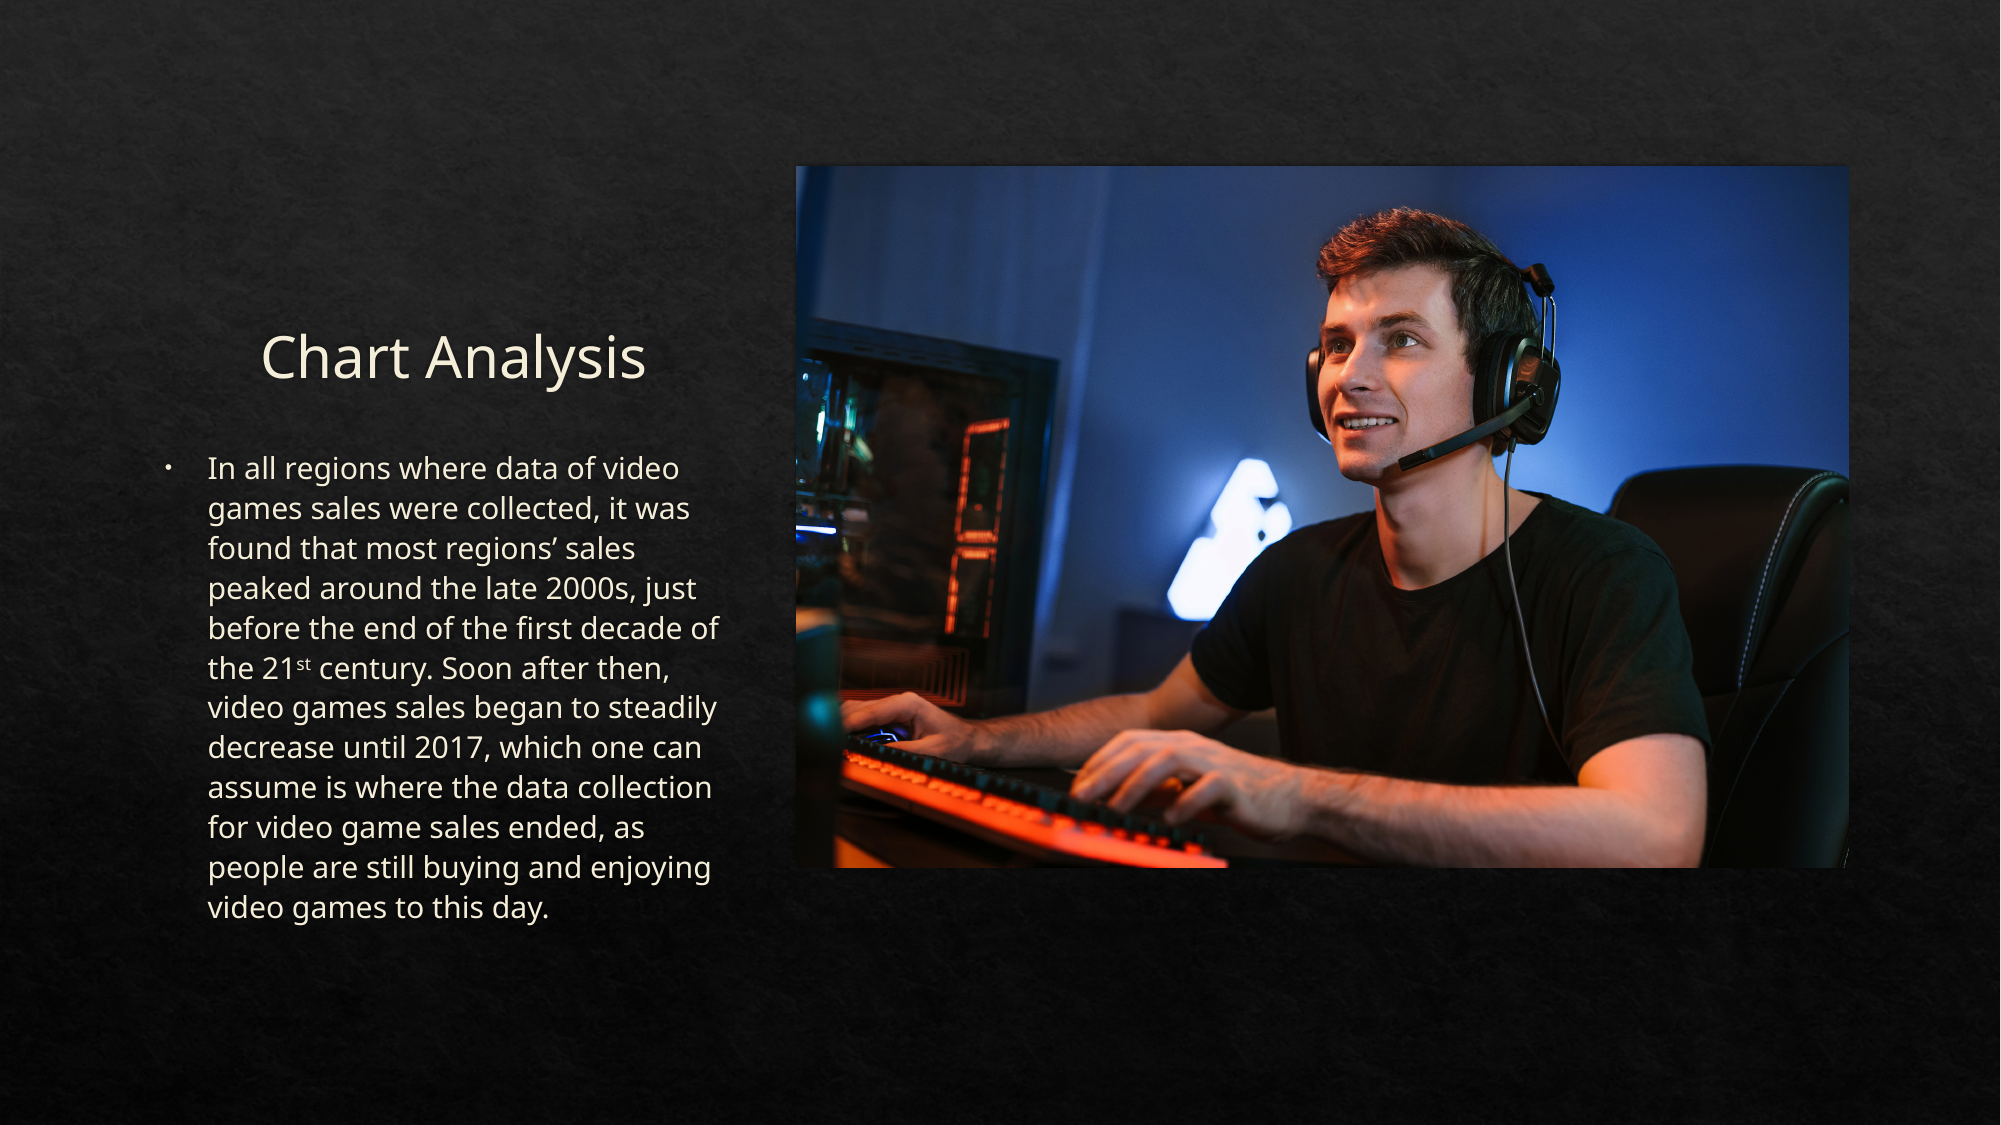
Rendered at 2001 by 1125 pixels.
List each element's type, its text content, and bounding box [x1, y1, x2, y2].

title Chart Analysis [149, 99, 758, 399]
list In all regions where data of video games sales were collected, it was found that most regions’ sales peaked around the late 2000s, just before the end of the first decade of the 21st century. Soon after then, video games sales began to steadily decrease until 2017, which one can assume is where the data collection for video game sales ended, as people are still buying and enjoying video games to this day. [149, 438, 758, 934]
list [796, 165, 1849, 868]
